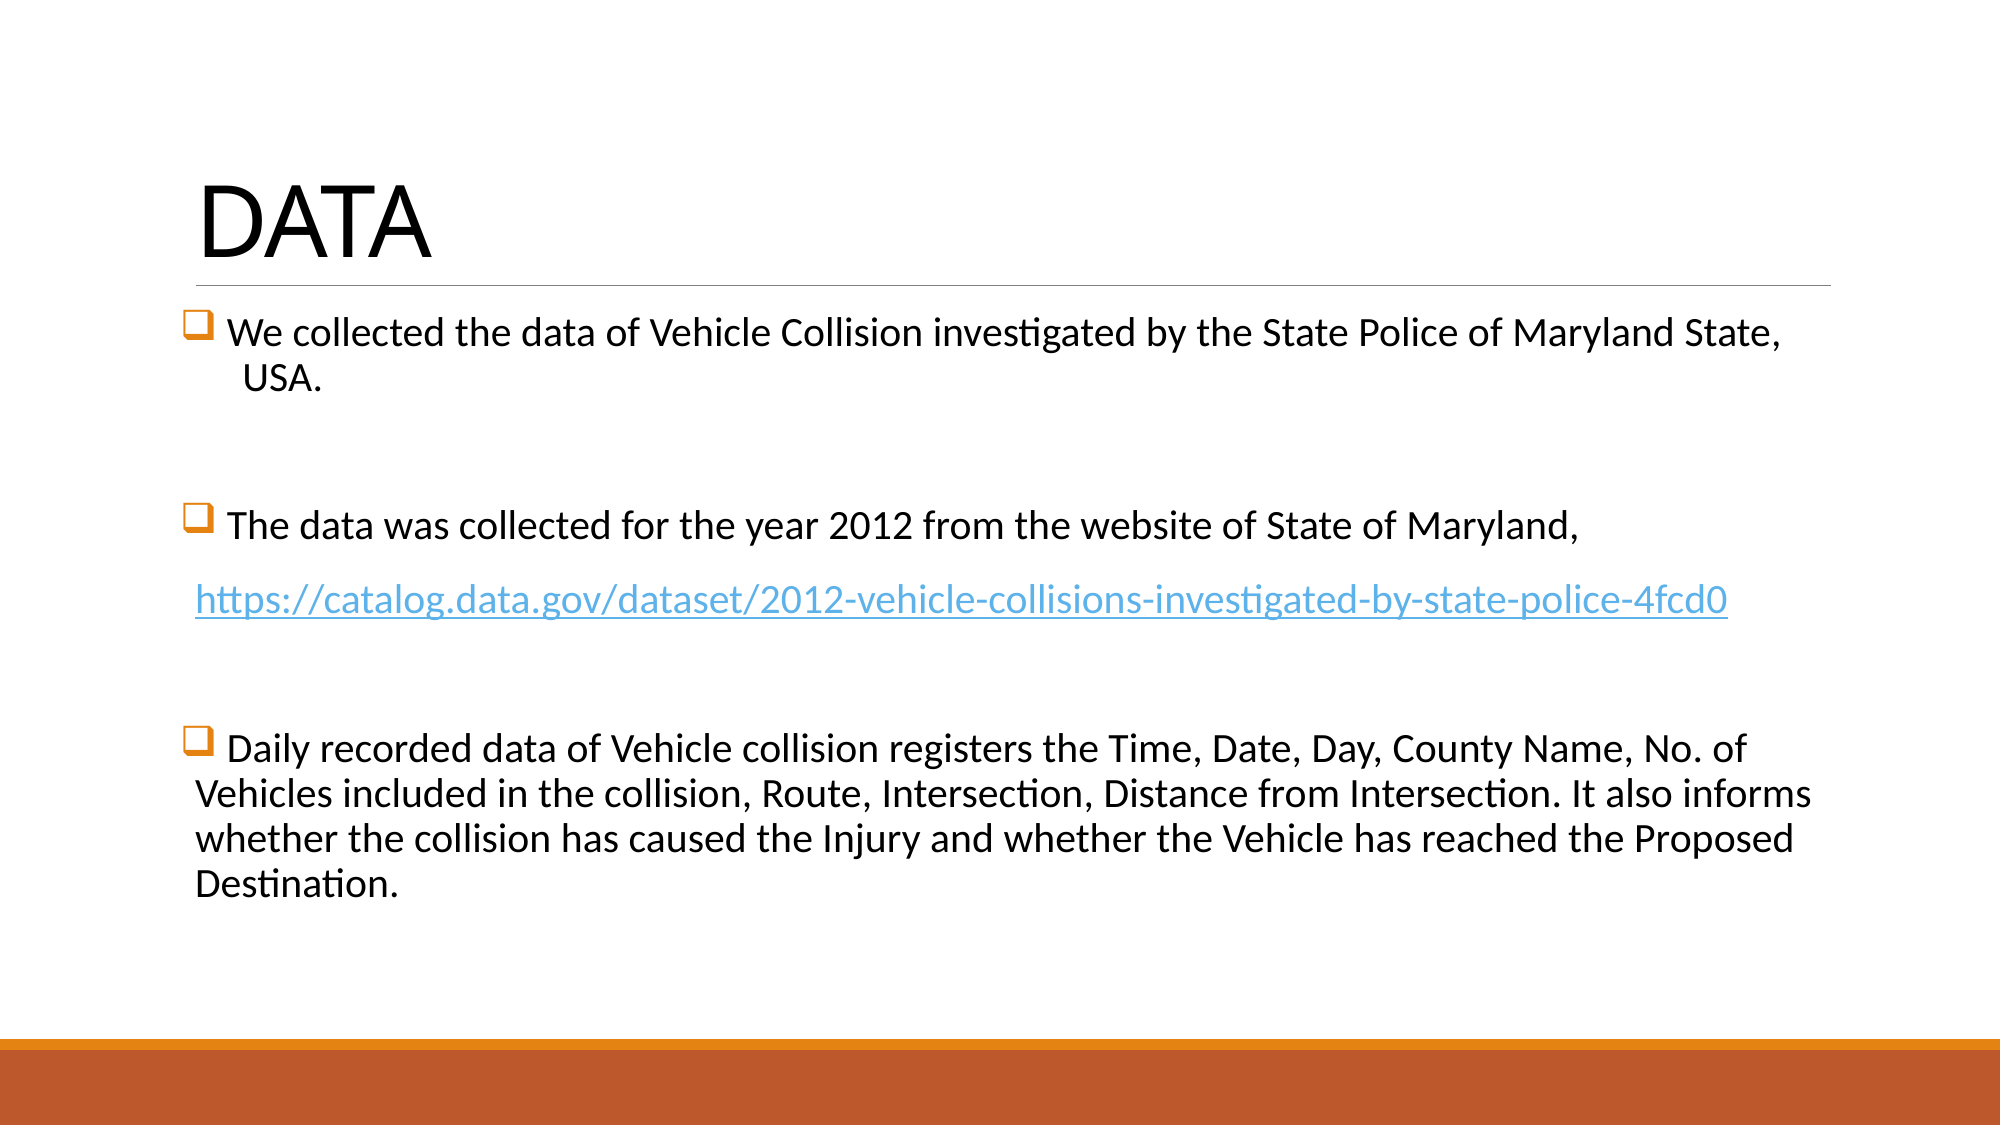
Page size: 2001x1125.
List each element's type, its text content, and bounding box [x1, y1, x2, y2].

list We collected the data of Vehicle Collision investigated by the State Police of Maryland State, USA. The data was collected for the year 2012 from the website of State of Maryland, https://catalog.data.gov/dataset/2012-vehicle-collisions-investigated-by-state-police-4fcd0 Daily recorded data of Vehicle collision registers the Time, Date, Day, County Name, No. of Vehicles included in the collision, Route, Intersection, Distance from Intersection. It also informs whether the collision has caused the Injury and whether the Vehicle has reached the Proposed Destination. [180, 302, 1830, 963]
title DATA [180, 47, 1830, 285]
